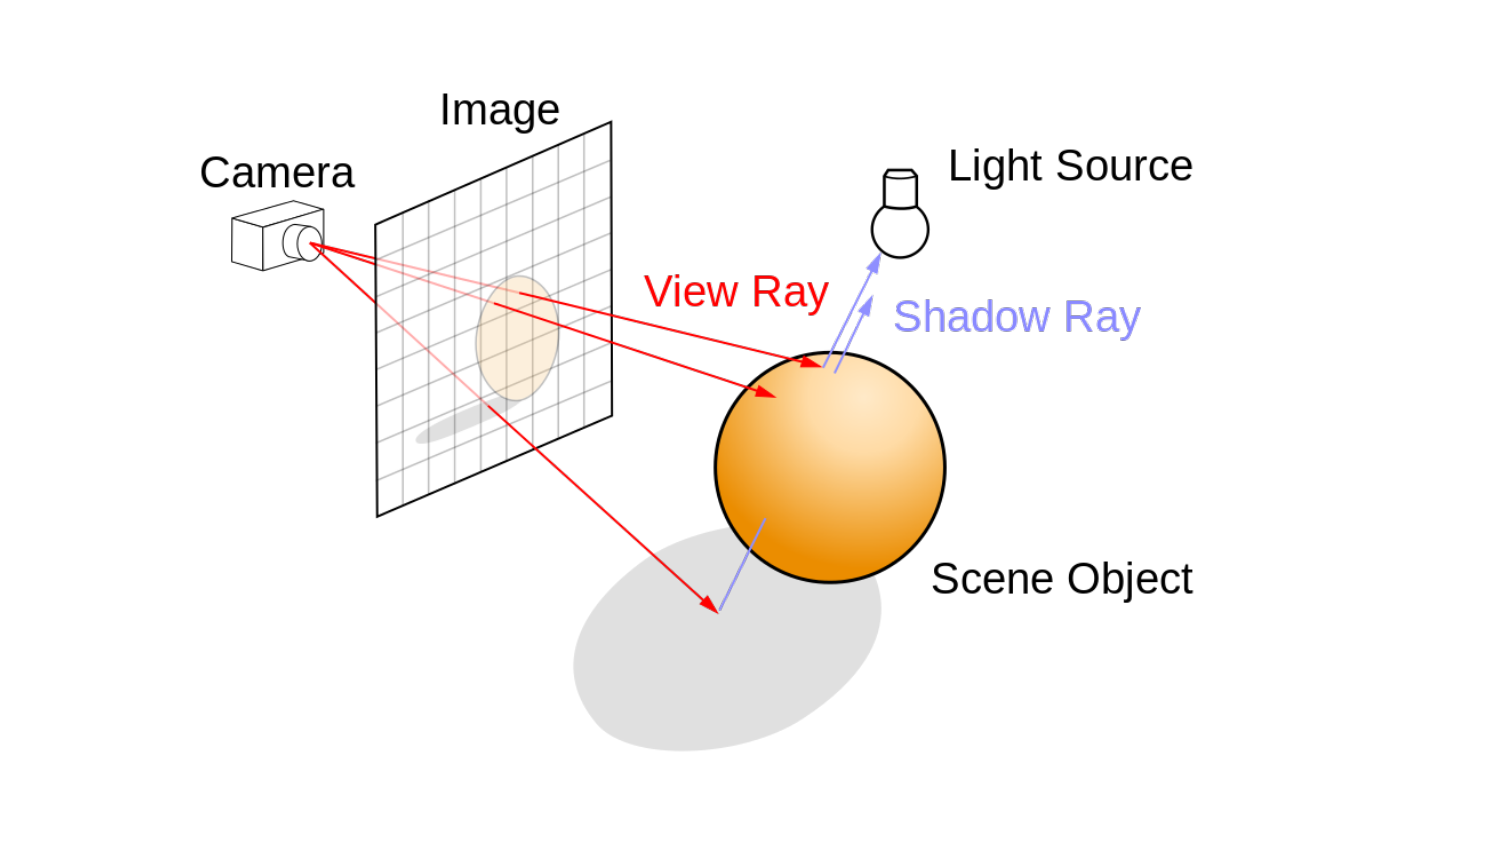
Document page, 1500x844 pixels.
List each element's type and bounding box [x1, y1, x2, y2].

picture [196, 89, 1197, 755]
